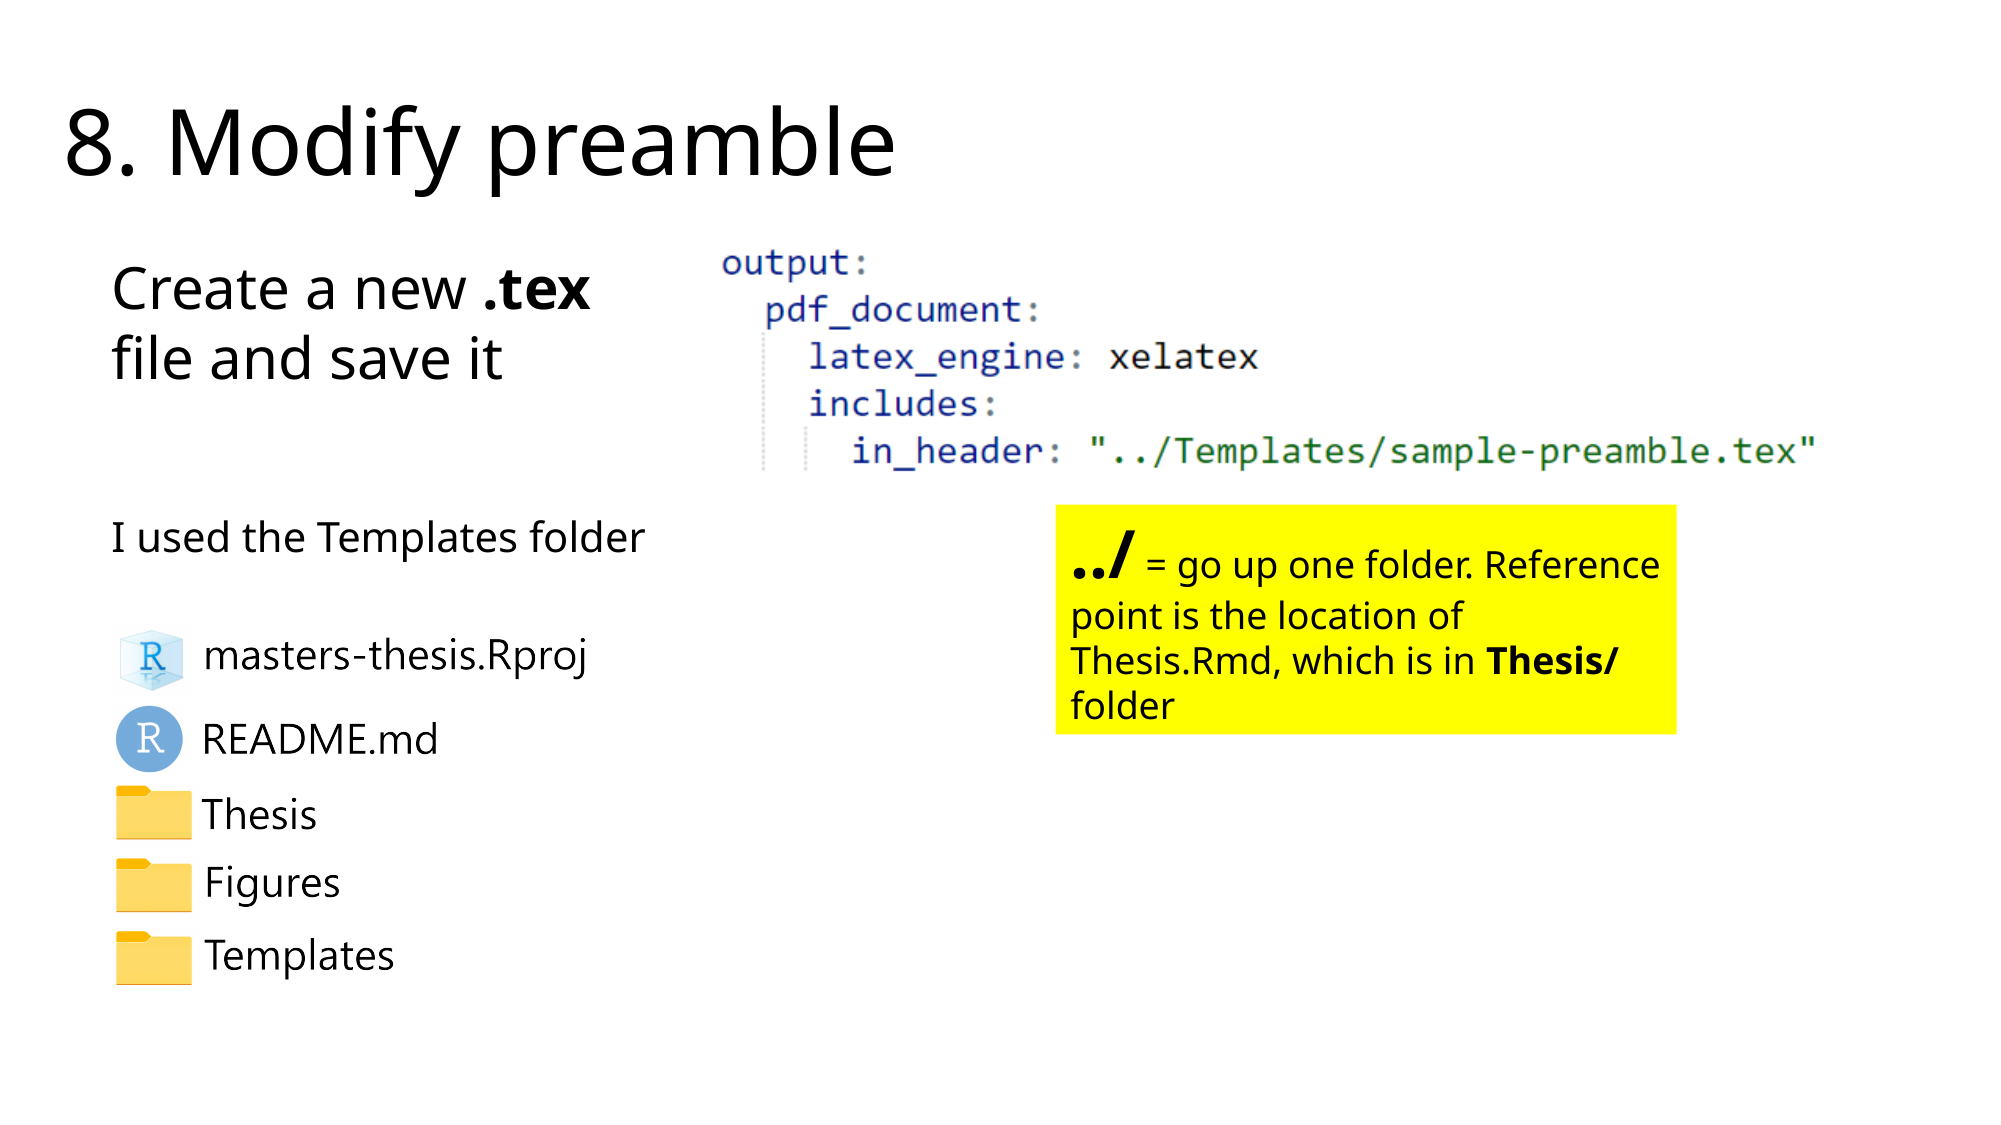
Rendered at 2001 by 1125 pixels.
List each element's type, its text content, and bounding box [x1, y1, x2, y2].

text_box ../ = go up one folder. Reference point is the location of Thesis.Rmd, which is in Thesis/ folder [1055, 504, 1677, 735]
picture [113, 621, 586, 1002]
picture [712, 245, 1828, 480]
text_box 8. Modify preamble [48, 76, 1975, 202]
text_box Create a new .tex file and save it I used the Templates folder [96, 243, 674, 569]
